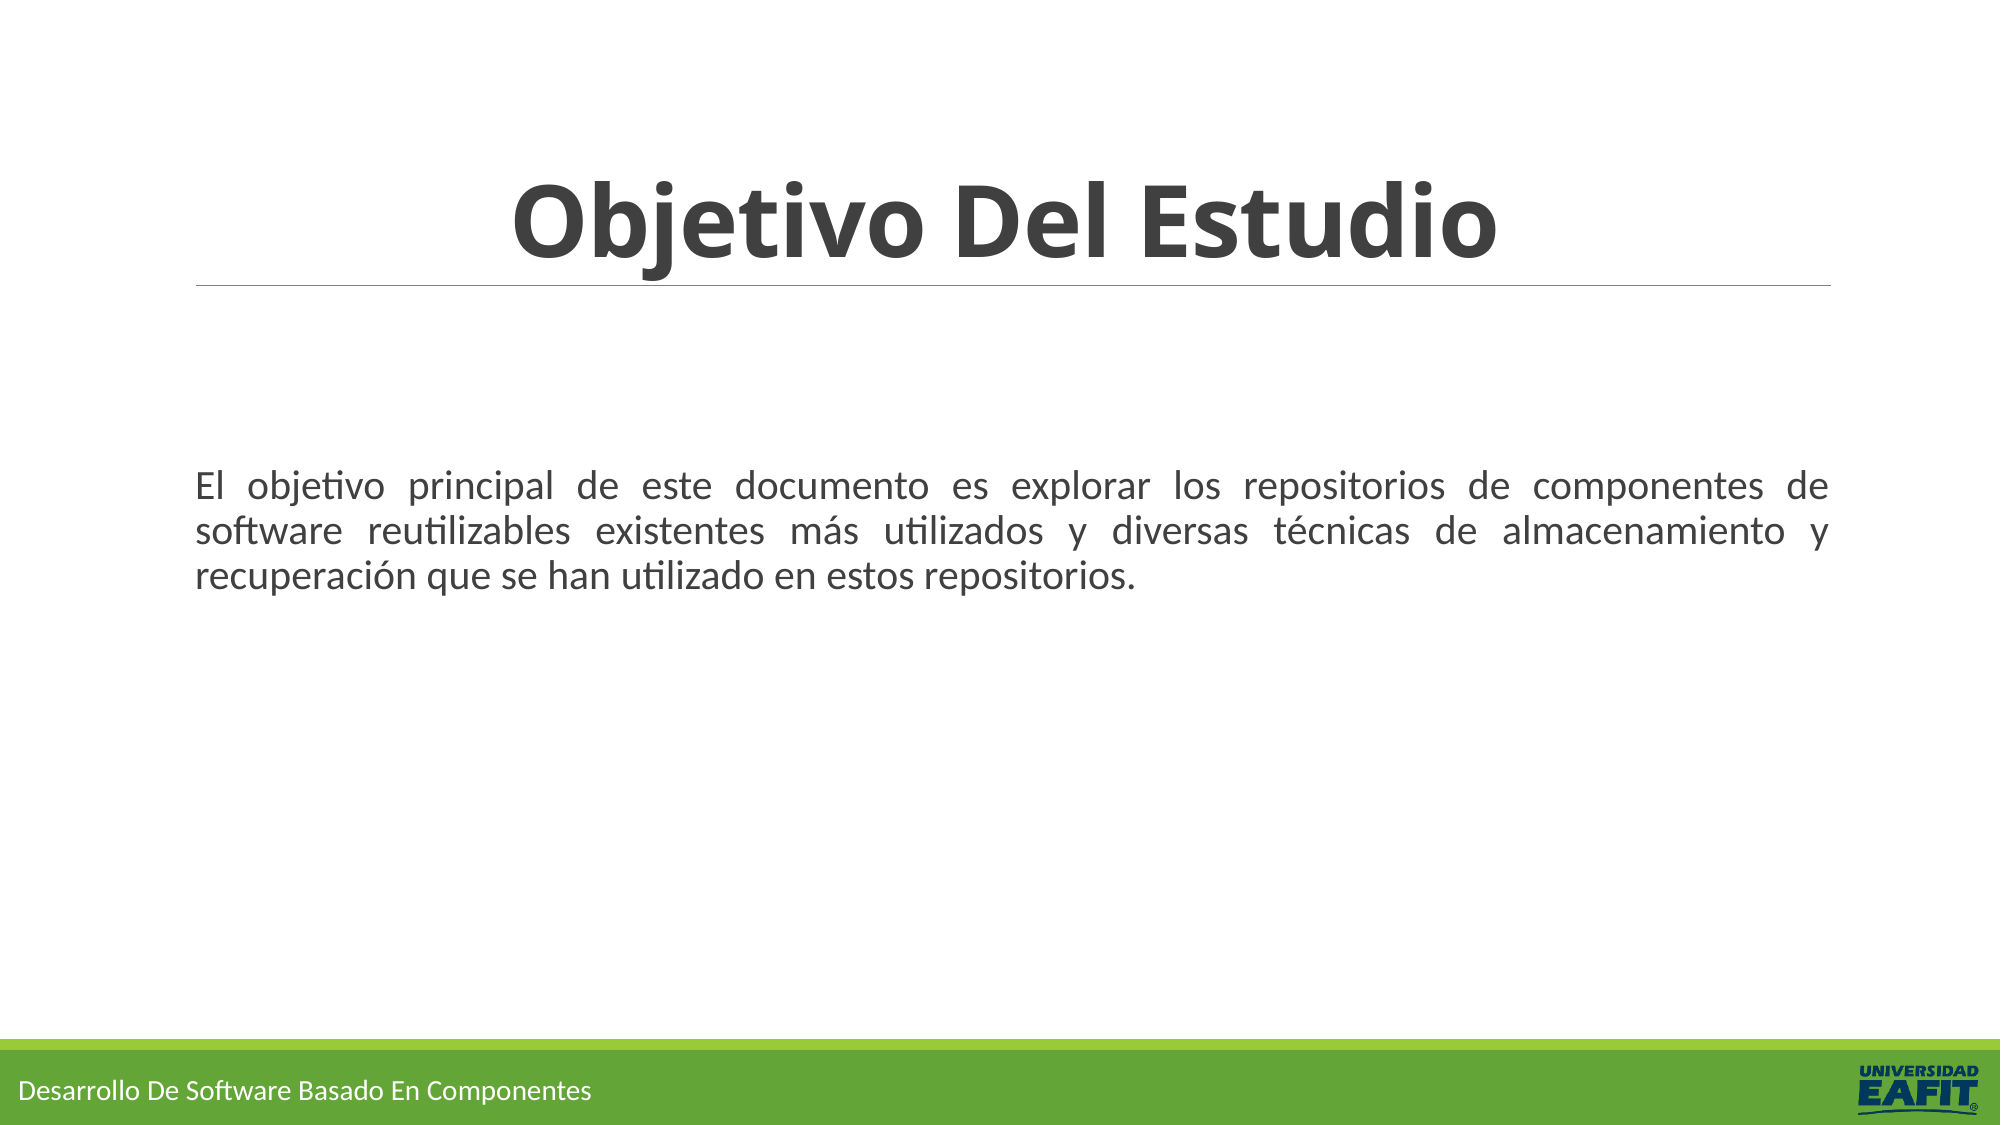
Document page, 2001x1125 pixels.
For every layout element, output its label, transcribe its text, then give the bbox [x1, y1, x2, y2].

picture [1851, 1063, 1984, 1117]
text_box Desarrollo De Software Basado En Componentes [3, 1063, 608, 1114]
title Objetivo Del Estudio [180, 47, 1830, 285]
list El objetivo principal de este documento es explorar los repositorios de componentes de software reutilizables existentes más utilizados y diversas técnicas de almacenamiento y recuperación que se han utilizado en estos repositorios. [180, 302, 1830, 963]
